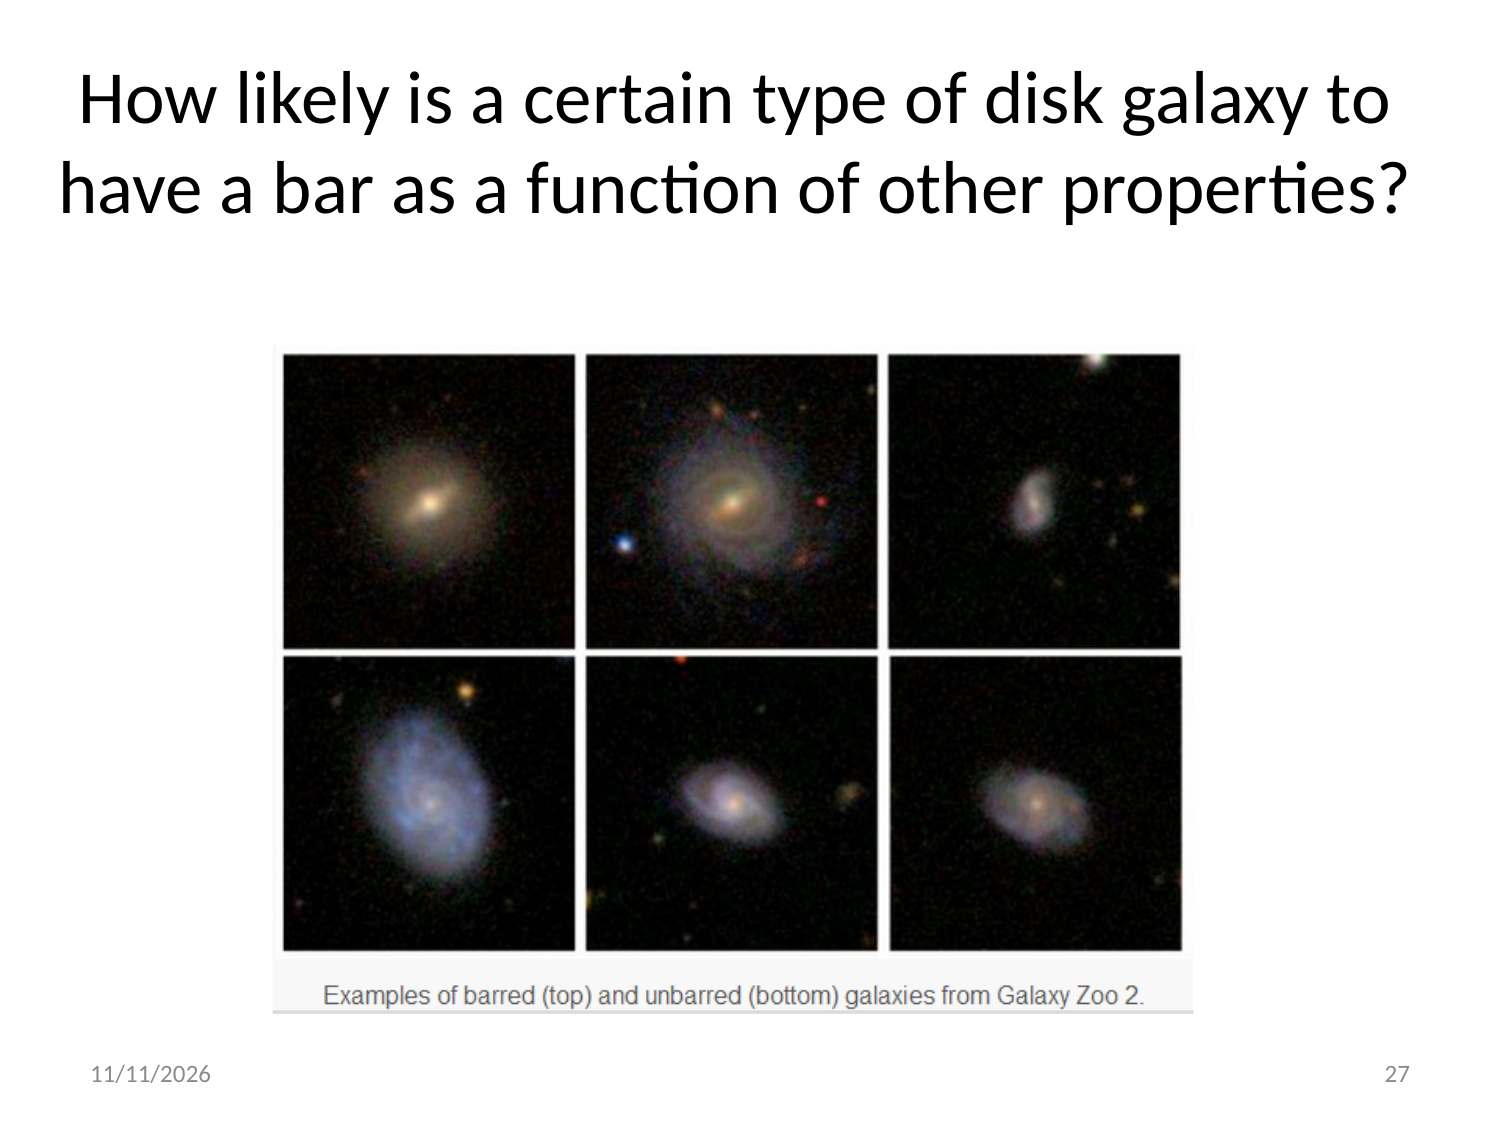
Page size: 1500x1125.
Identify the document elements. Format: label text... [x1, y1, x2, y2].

picture [272, 344, 1194, 1014]
slide_number 27 [1074, 1042, 1425, 1103]
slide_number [75, 1042, 425, 1103]
title How likely is a certain type of disk galaxy to have a bar as a function of other properties? [21, 45, 1450, 233]
